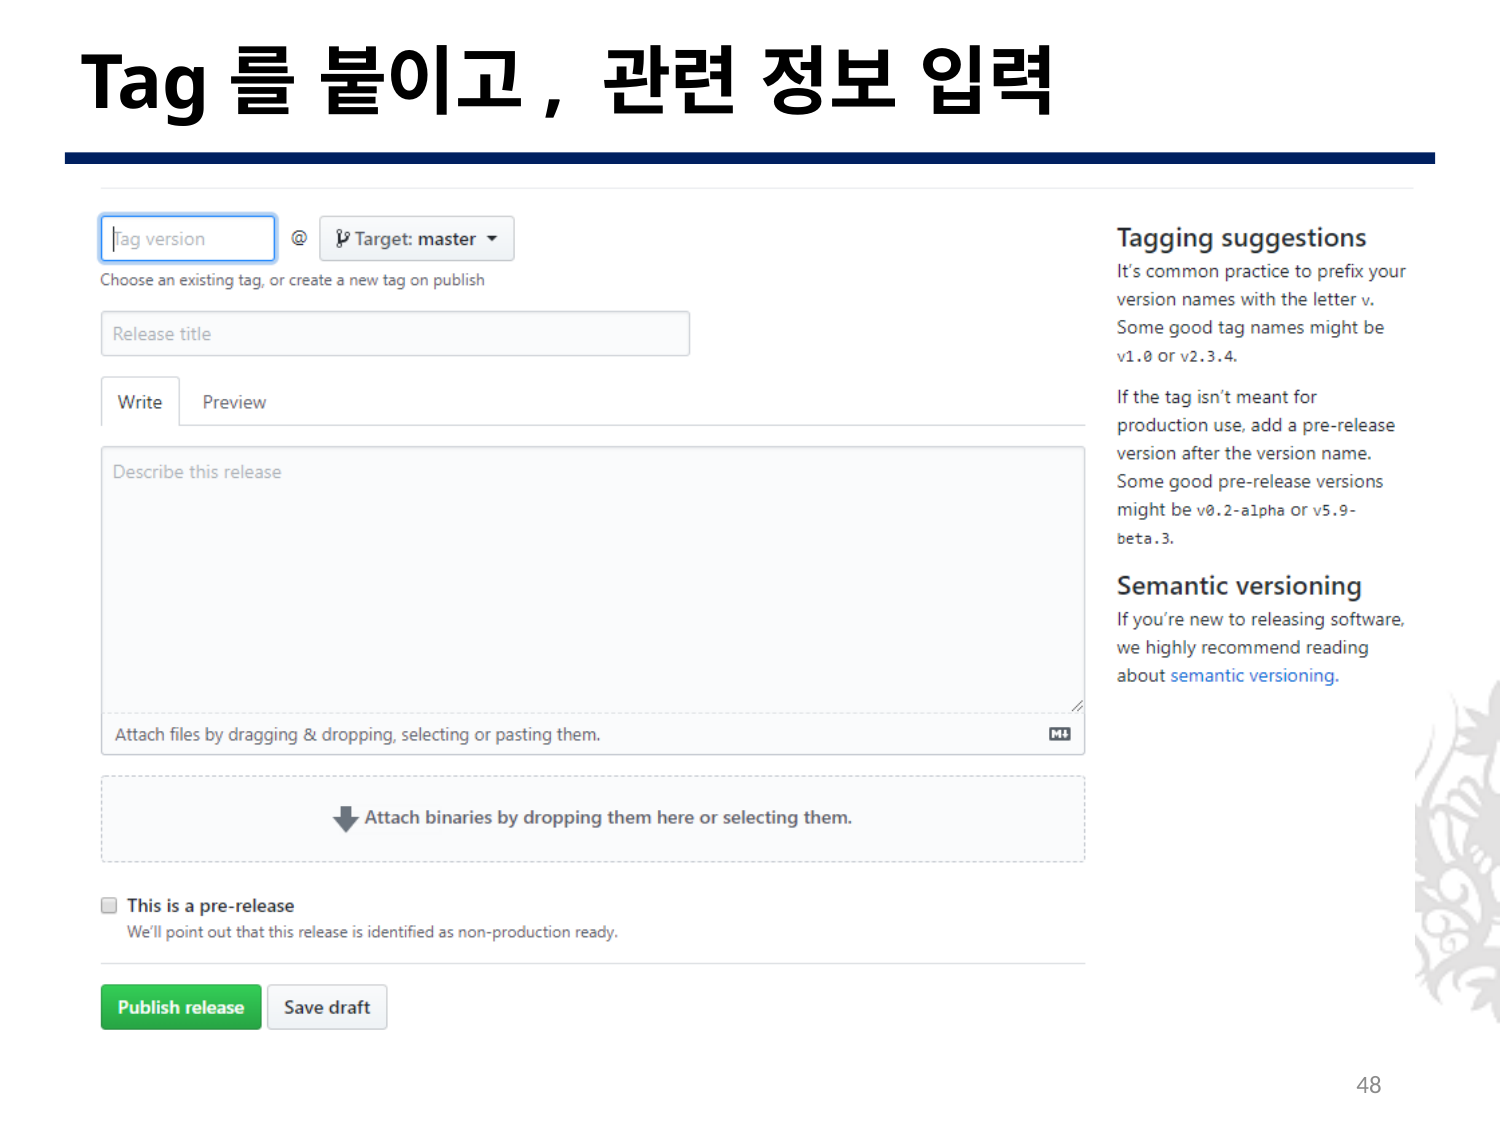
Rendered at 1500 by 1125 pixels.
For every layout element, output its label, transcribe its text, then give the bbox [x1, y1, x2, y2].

slide_number 48 [1059, 1057, 1397, 1111]
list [85, 173, 1415, 1038]
title Tag를 붙이고, 관련 정보 입력 [64, 26, 1436, 143]
